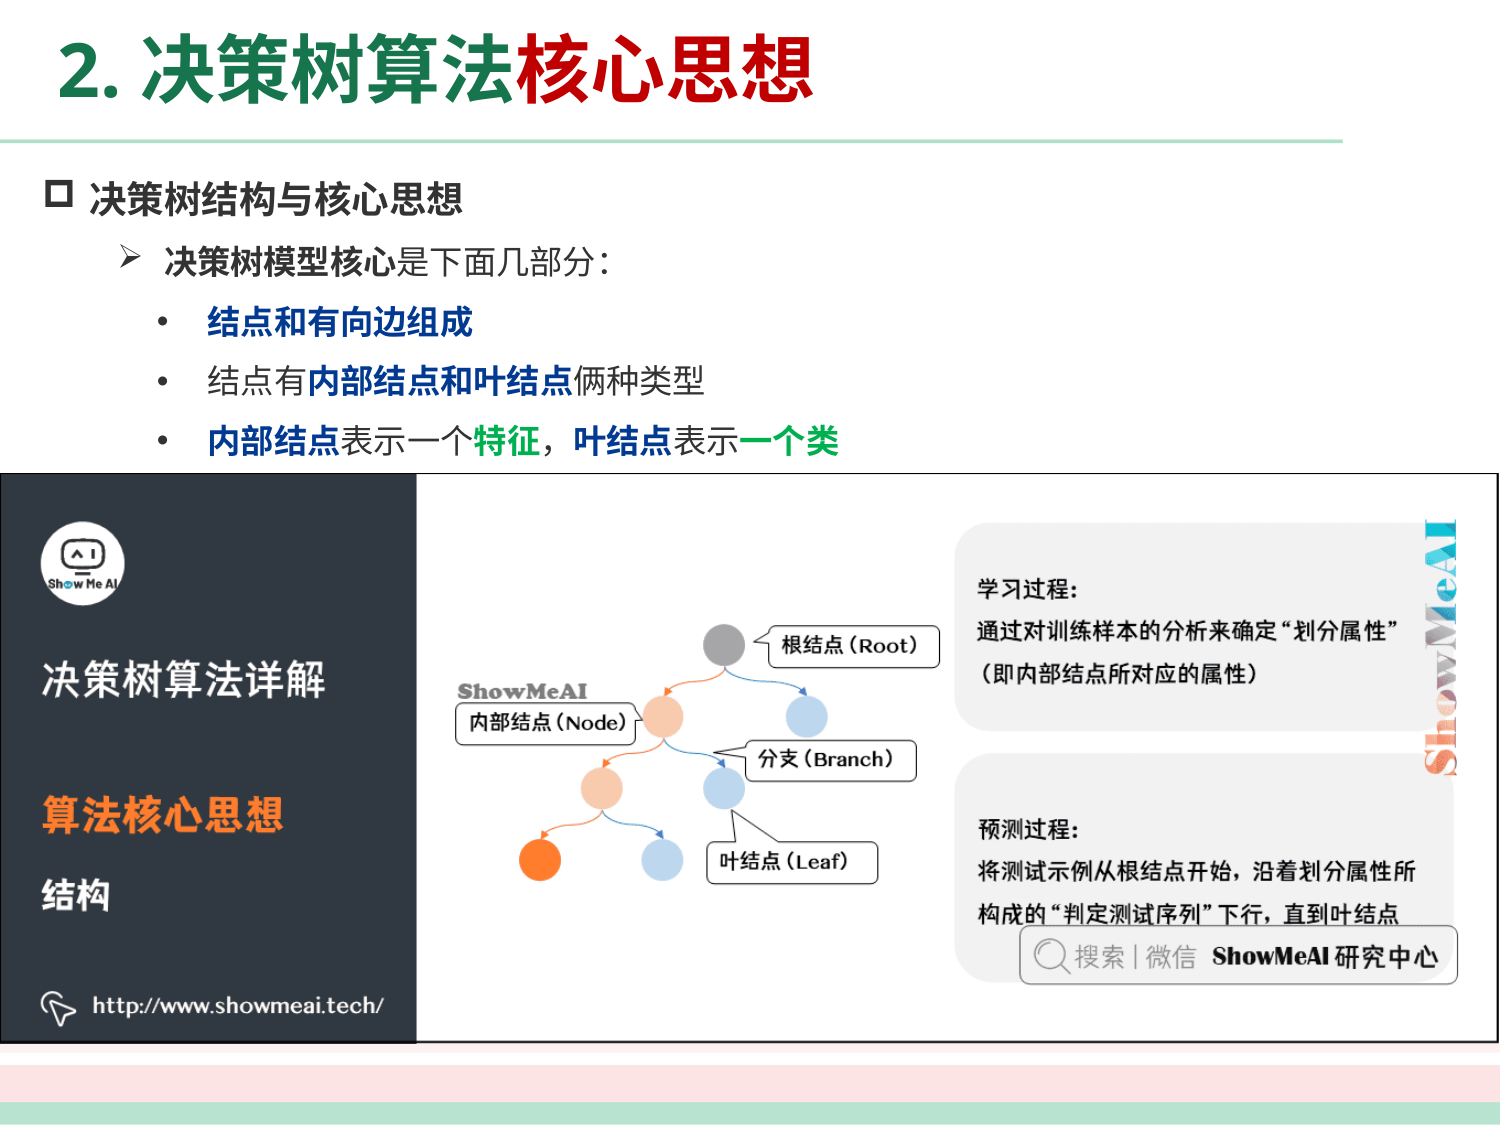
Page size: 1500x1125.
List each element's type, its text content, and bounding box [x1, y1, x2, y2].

picture [0, 0, 1500, 1125]
title 2.决策树算法核心思想 [42, 8, 1223, 138]
text_box 决策树结构与核心思想 决策树模型核心是下面几部分： 结点和有向边组成 结点有内部结点和叶结点俩种类型 内部结点表示一个特征，叶结点表示一个类 [27, 146, 1402, 468]
